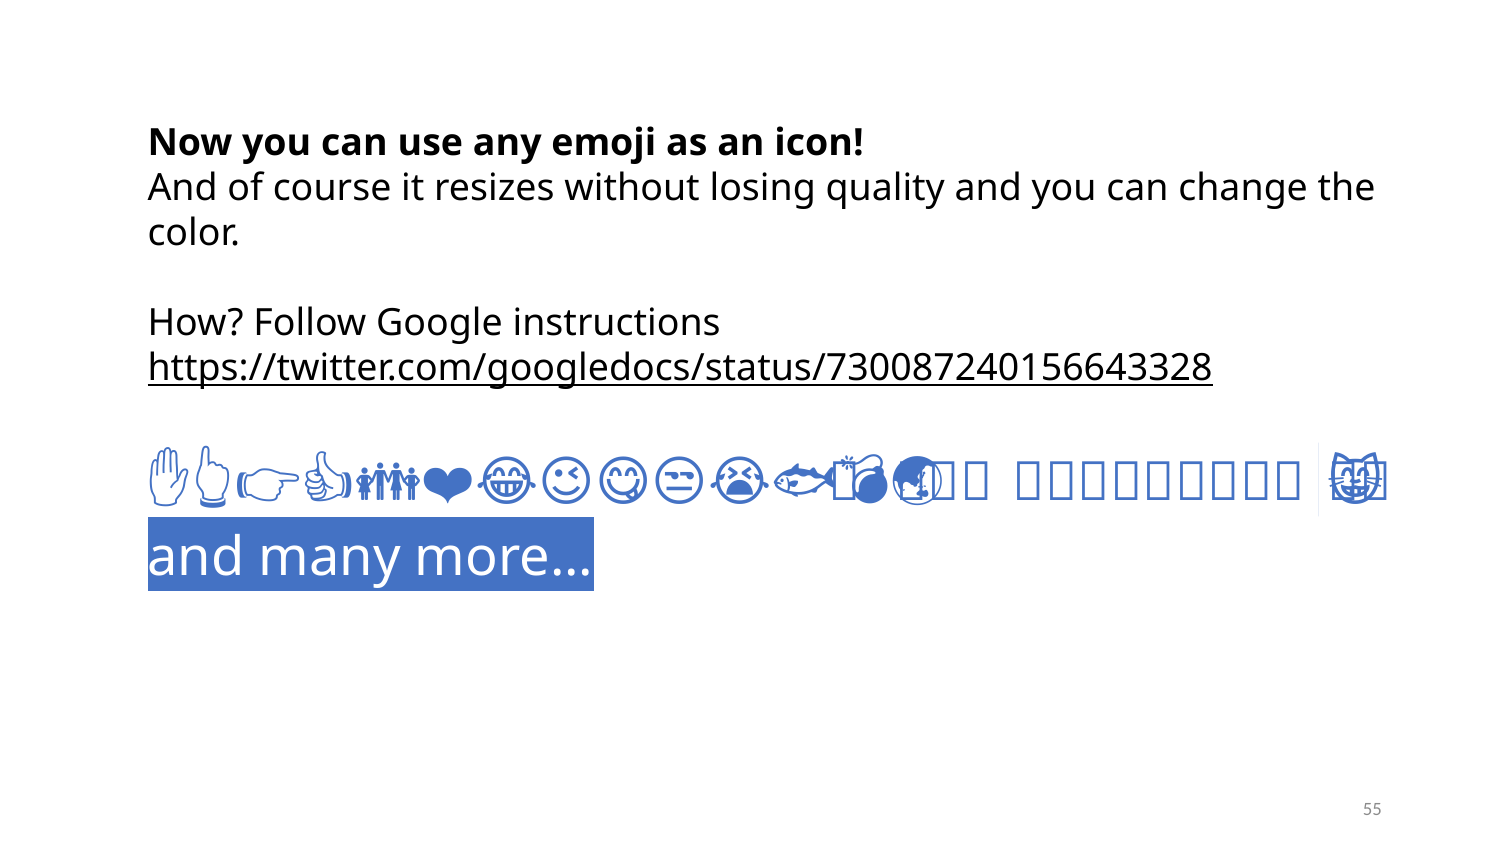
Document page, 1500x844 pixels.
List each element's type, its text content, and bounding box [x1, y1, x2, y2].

text_box Now you can use any emoji as an icon! And of course it resizes without losing quality and you can change the color. How? Follow Google instructions https://twitter.com/googledocs/status/730087240156643328 [132, 103, 1416, 273]
slide_number 55 [1059, 782, 1397, 827]
text_box ✋👆👉👍👤👦👧👨👩👪💃🏃💑❤😂😉😋😒😭👶😸🐟🍒🍔💣📌📖🔨🎃🎈🎨🏈🏰🌏🔌🔑 and many more... [132, 421, 1381, 653]
